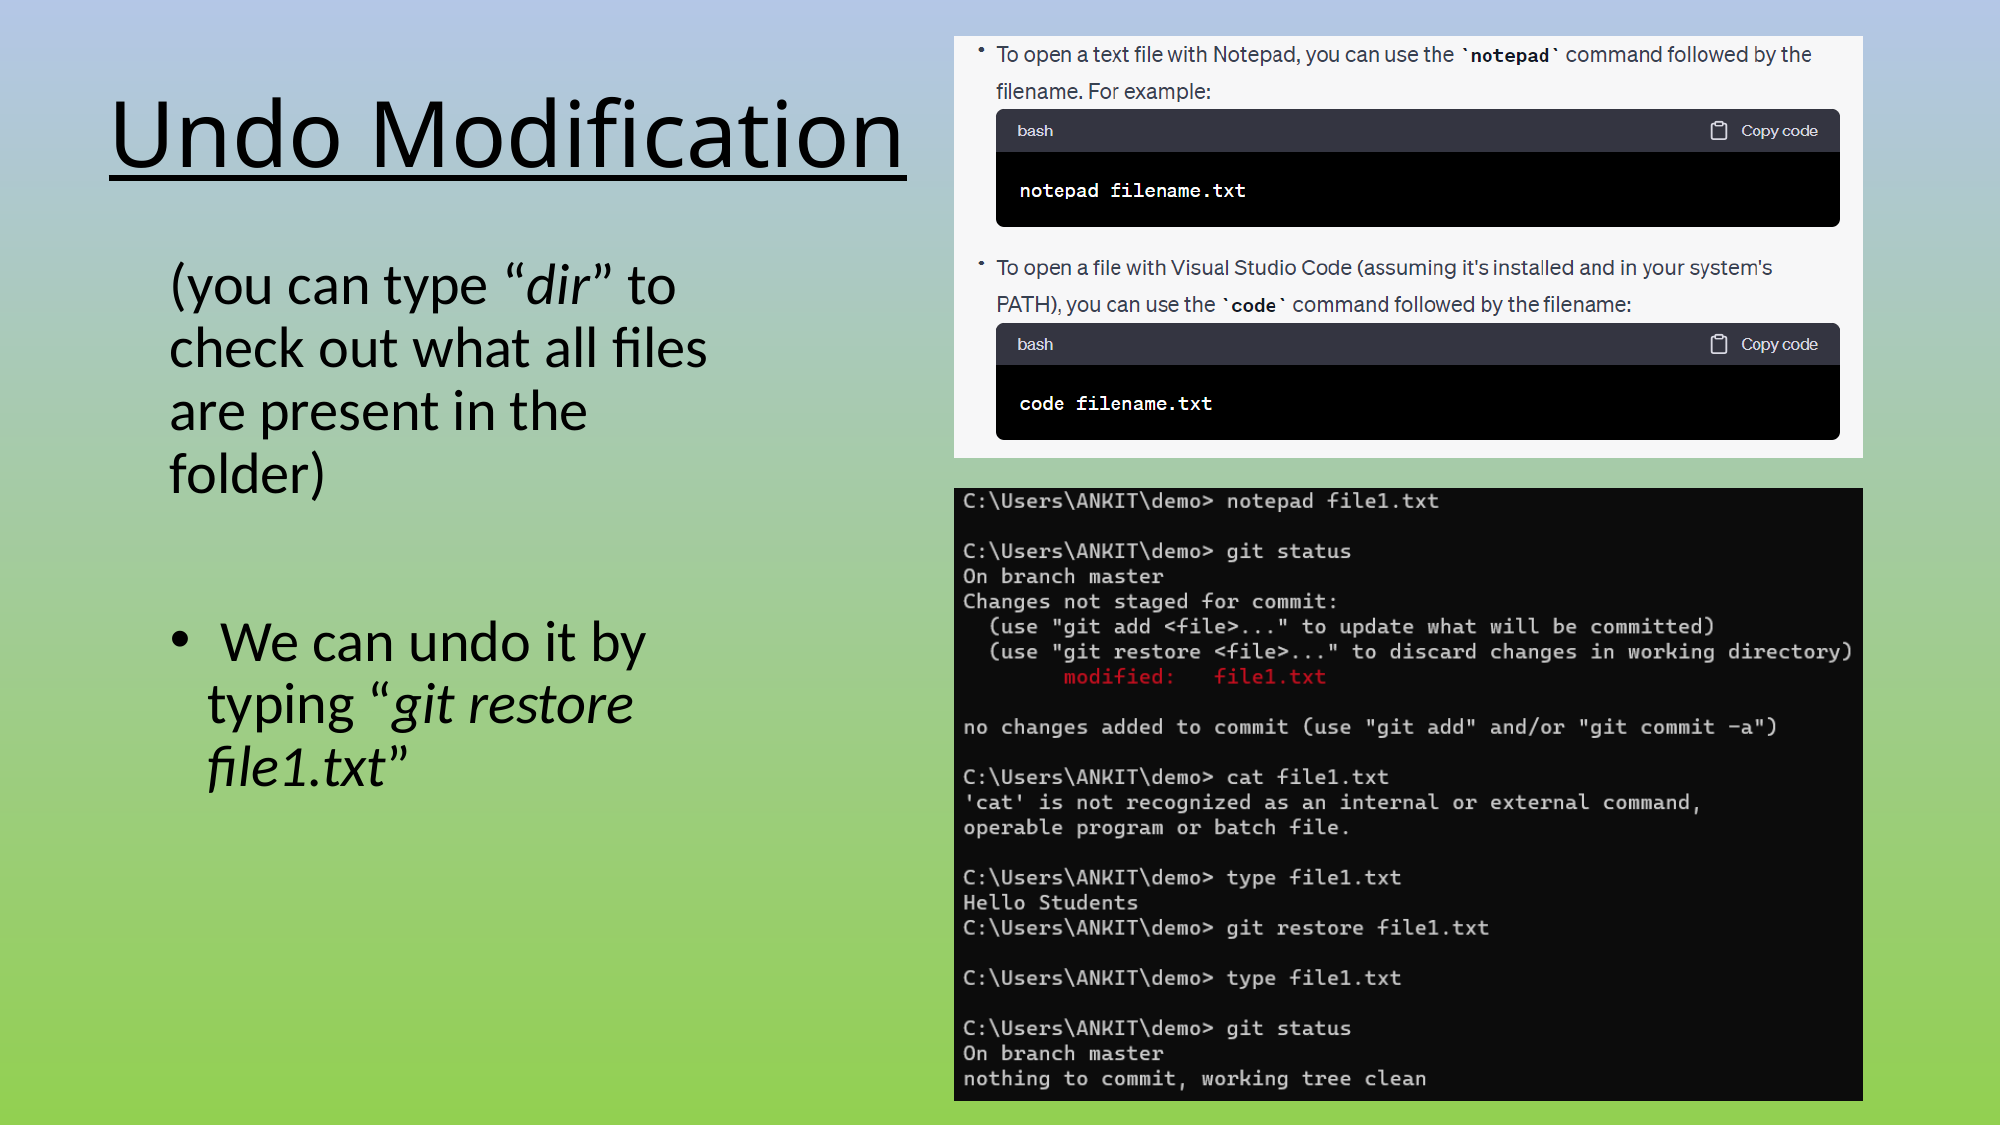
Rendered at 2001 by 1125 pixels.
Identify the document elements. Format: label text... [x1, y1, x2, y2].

picture [954, 36, 1863, 458]
title Undo Modification [93, 29, 971, 247]
picture [954, 488, 1863, 1101]
list (you can type “dir” to check out what all files are present in the folder) We can undo it by typing “git restore file1.txt” [154, 246, 752, 1014]
